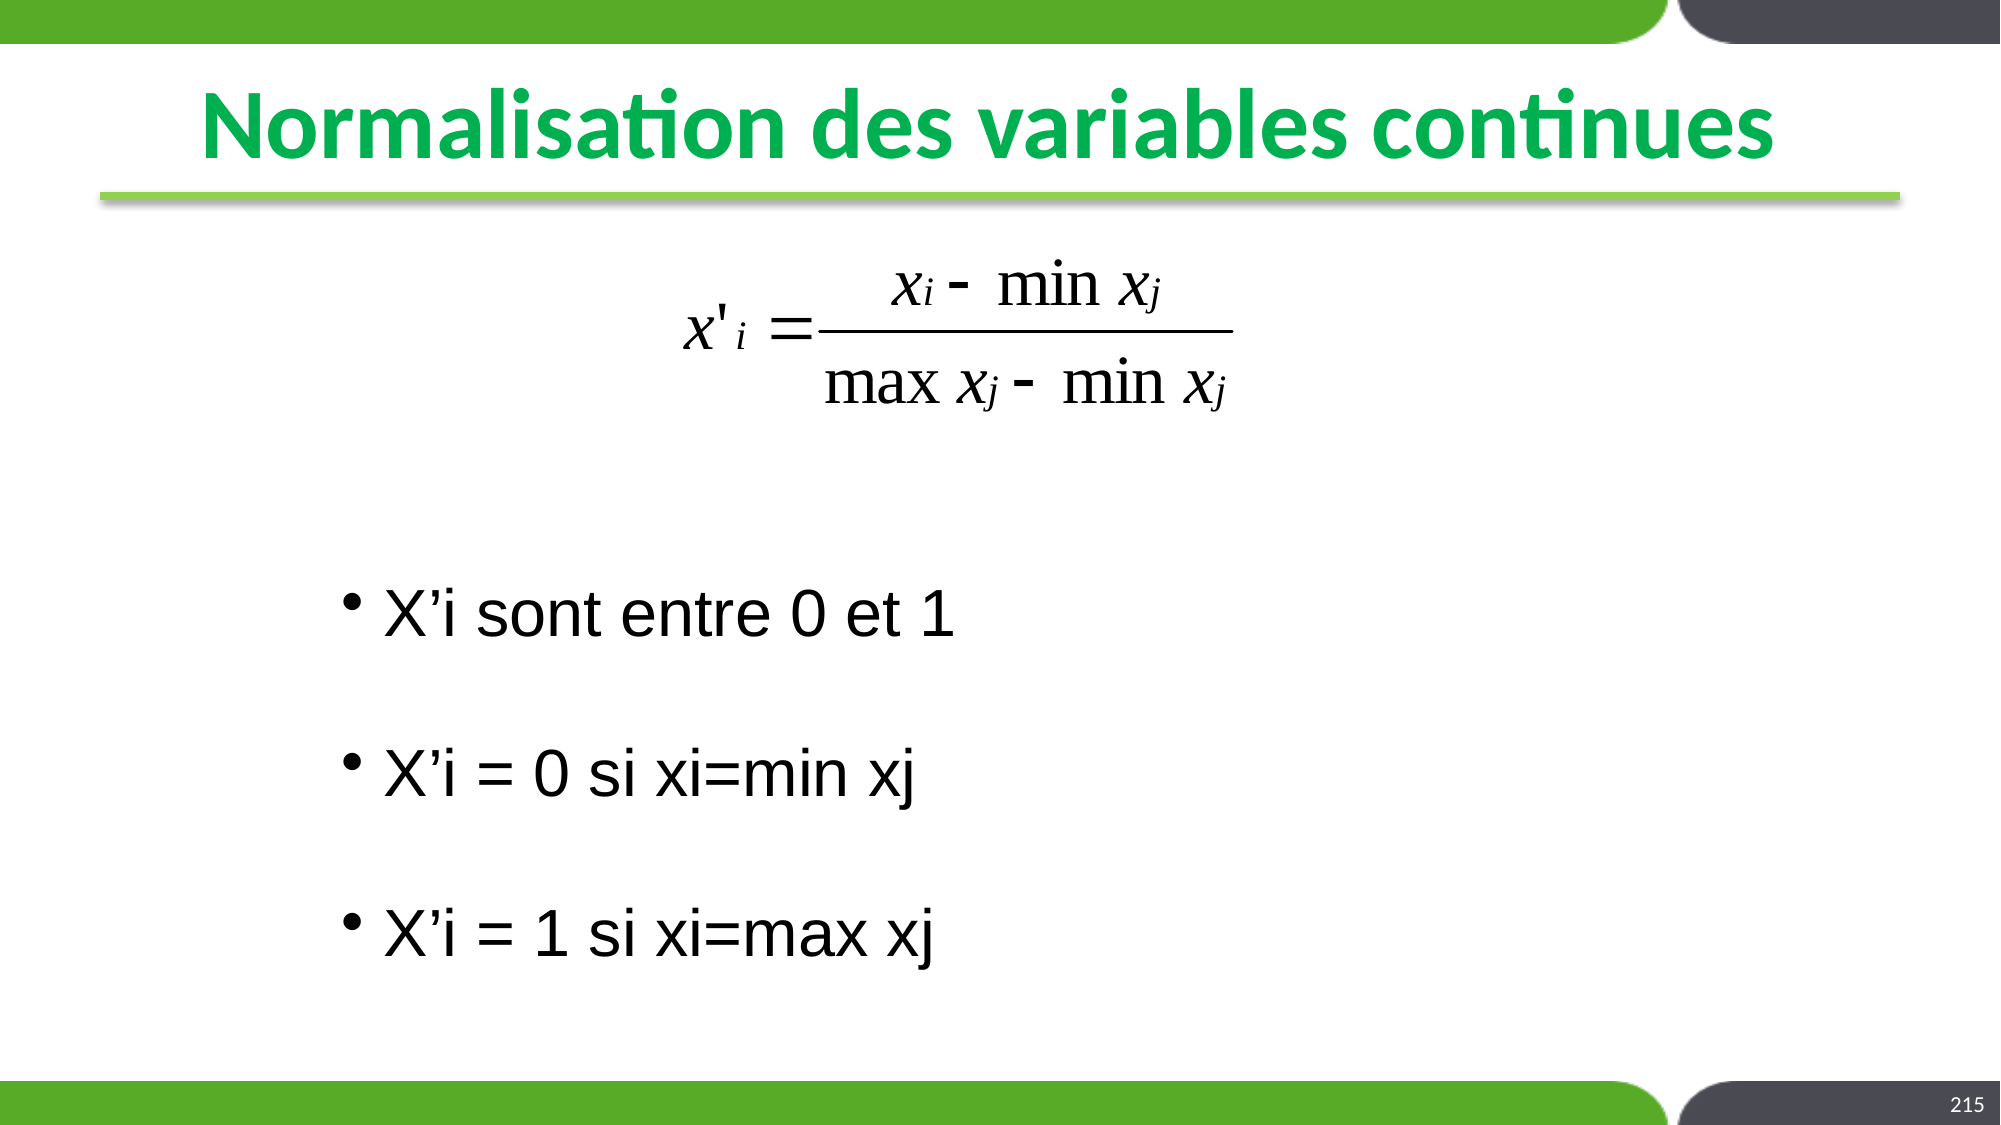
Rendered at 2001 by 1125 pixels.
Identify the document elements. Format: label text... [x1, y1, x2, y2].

text_box X’i sont entre 0 et 1 X’i = 0 si xi=min xj X’i = 1 si xi=max xj [326, 562, 1618, 1057]
slide_number 215 [1690, 1081, 2000, 1125]
title Normalisation des variables continues [99, 50, 1900, 181]
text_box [670, 239, 1248, 425]
